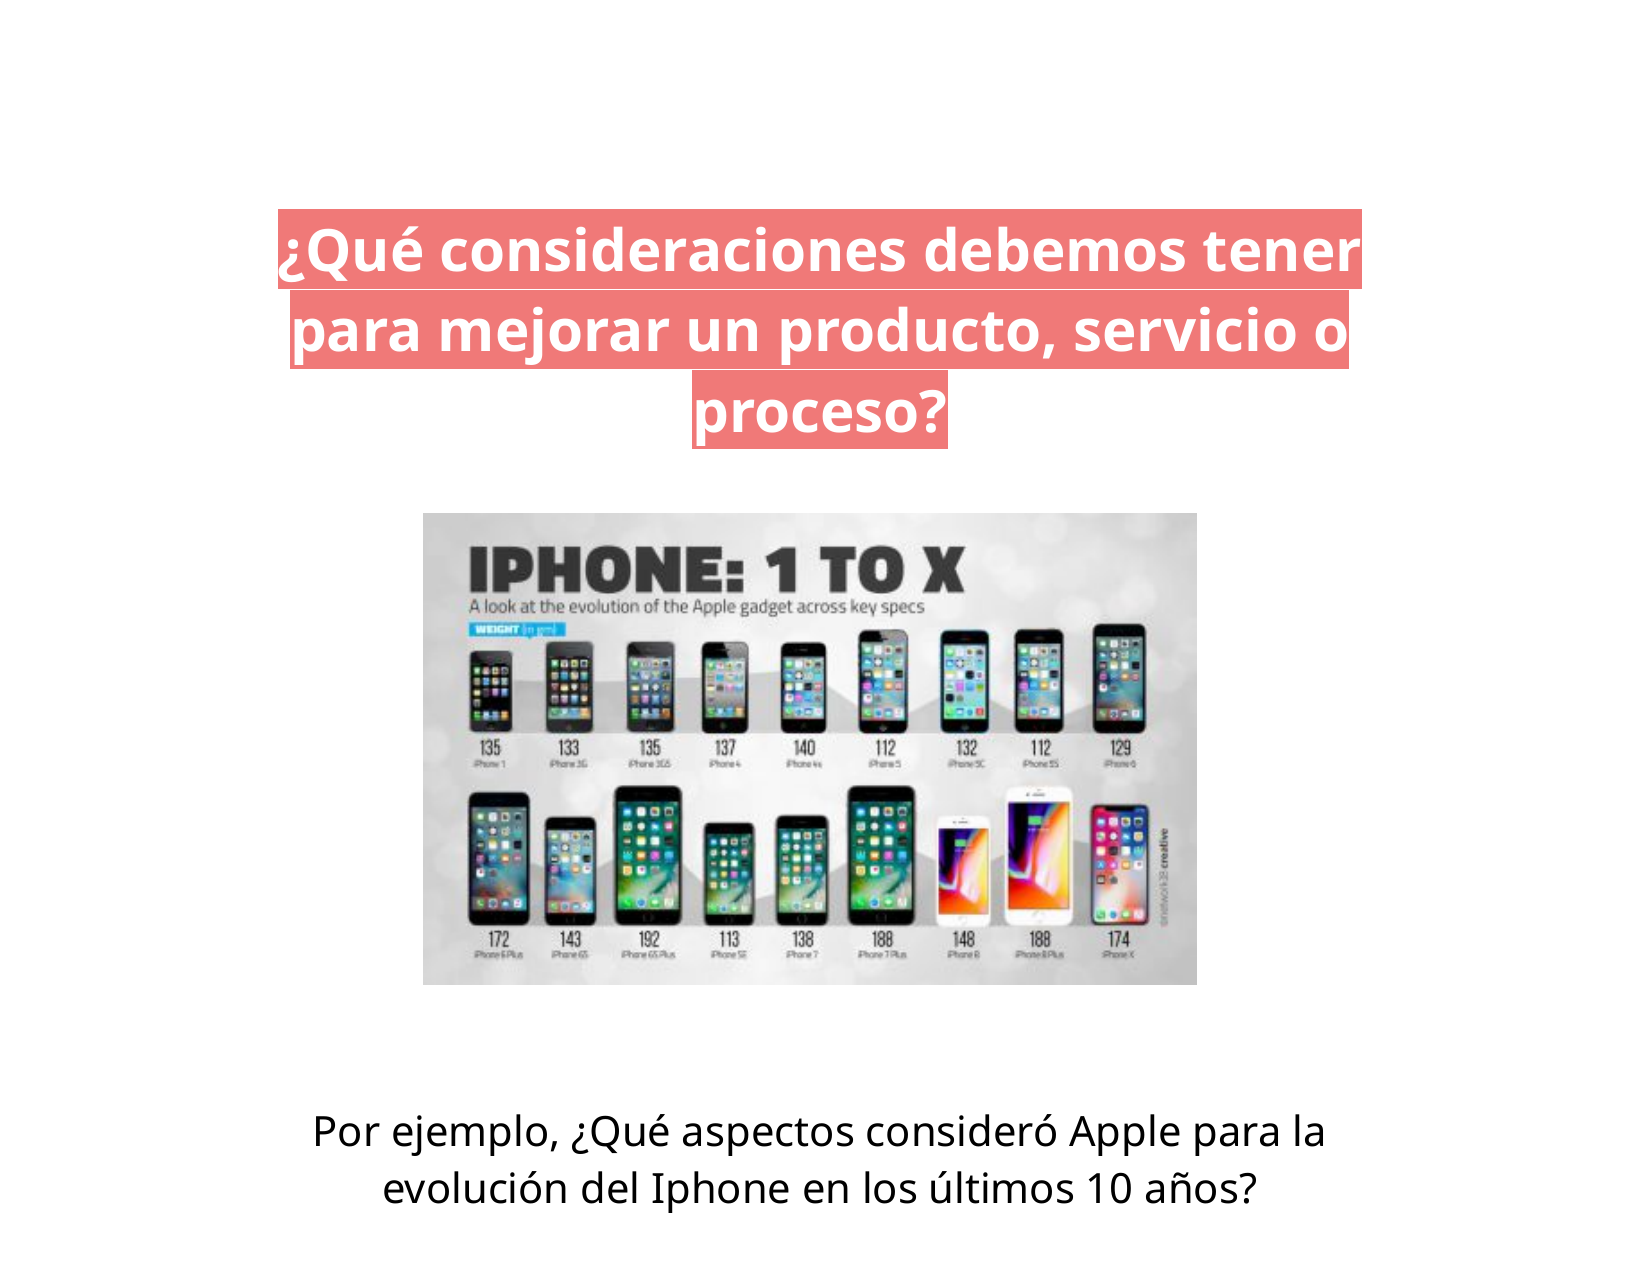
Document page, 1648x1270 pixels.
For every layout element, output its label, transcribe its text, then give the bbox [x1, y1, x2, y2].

list ¿Qué consideraciones debemos tener para mejorar un producto, servicio o proceso? [234, 187, 1387, 389]
picture [423, 513, 1198, 985]
text_box Por ejemplo, ¿Qué aspectos consideró Apple para la evolución del Iphone en los últimos 10 años? [234, 1082, 1387, 1246]
